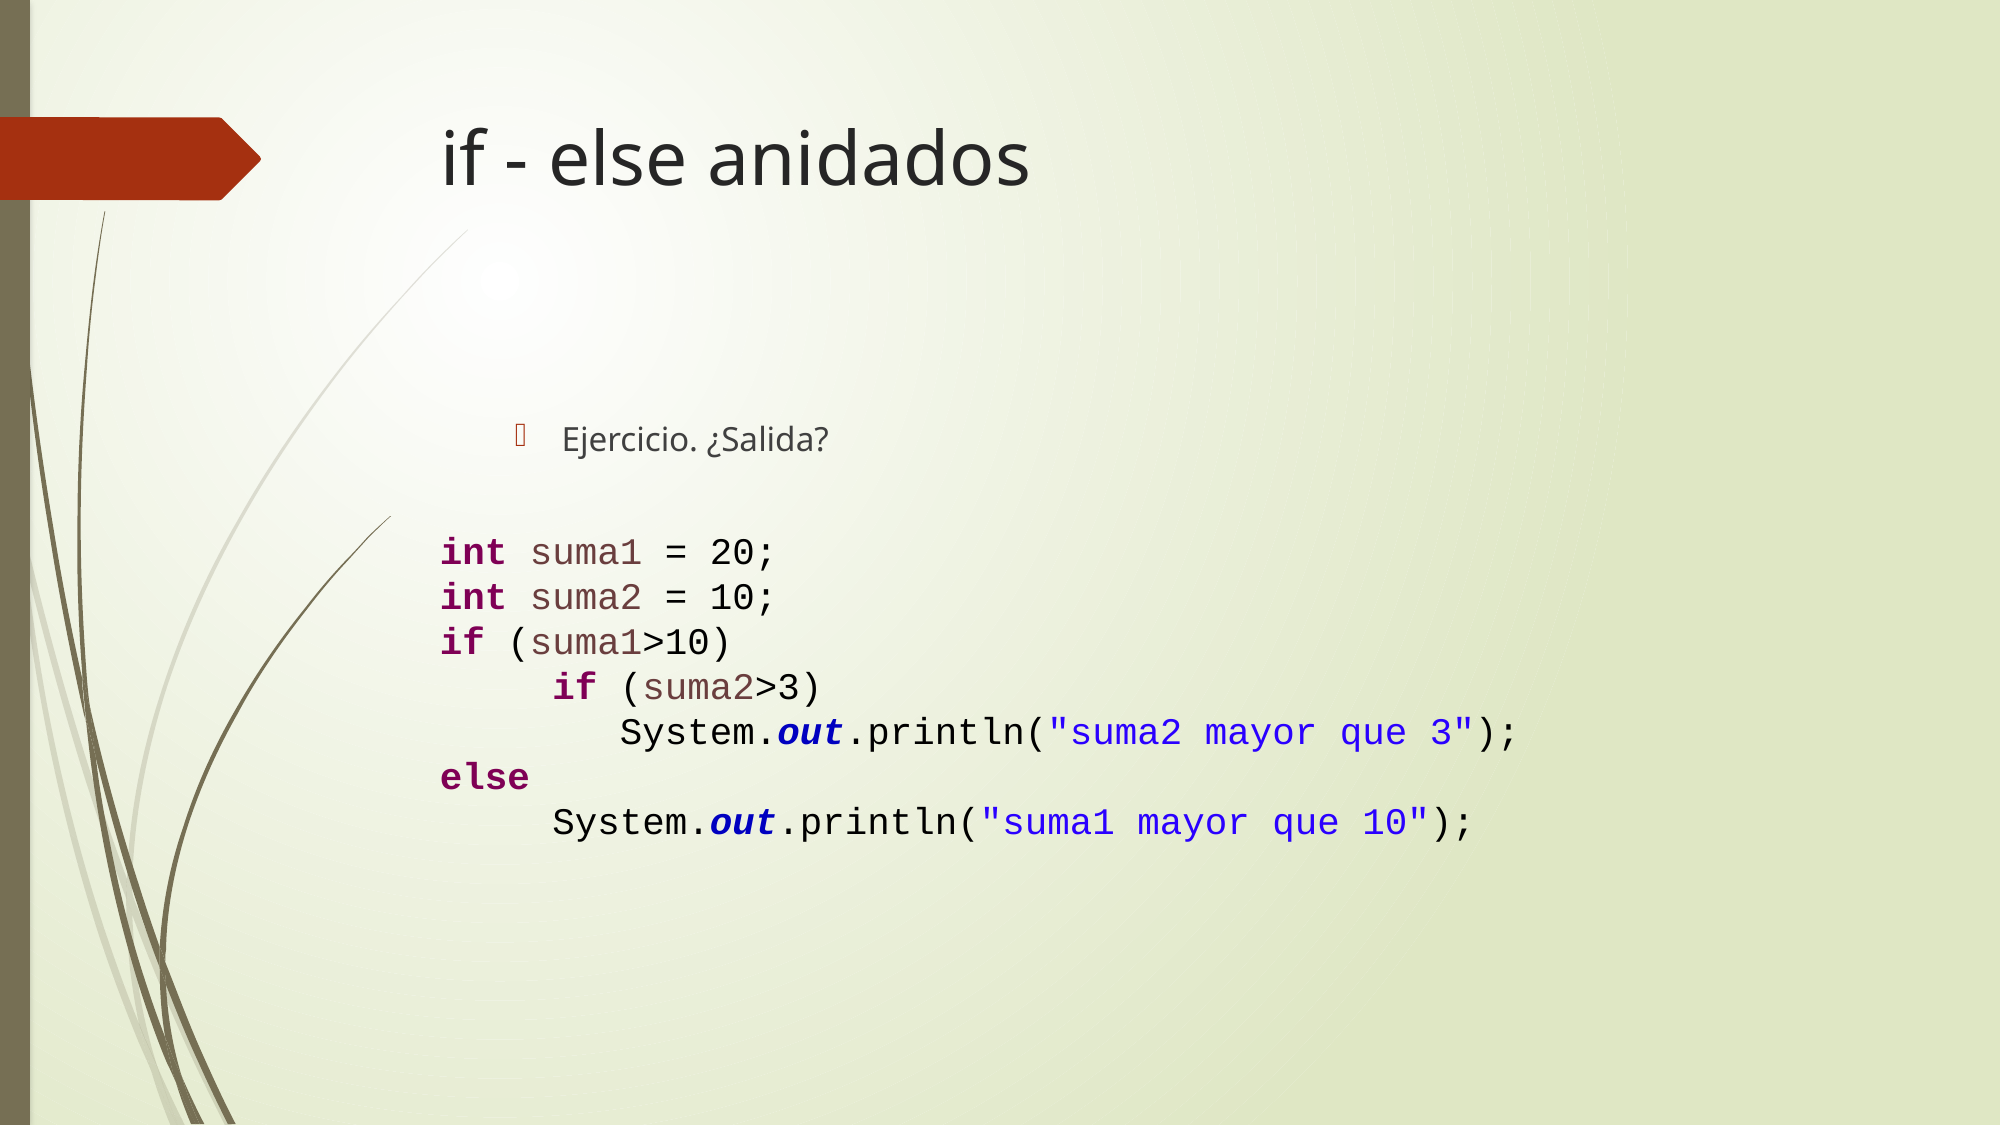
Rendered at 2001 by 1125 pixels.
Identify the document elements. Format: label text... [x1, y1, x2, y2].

list Ejercicio. ¿Salida? int suma1 = 20; int suma2 = 10; if (suma1>10) if (suma2>3) System.out.println("suma2 mayor que 3"); else System.out.println("suma1 mayor que 10"); [424, 350, 1888, 970]
title if - else anidados [425, 102, 1888, 313]
